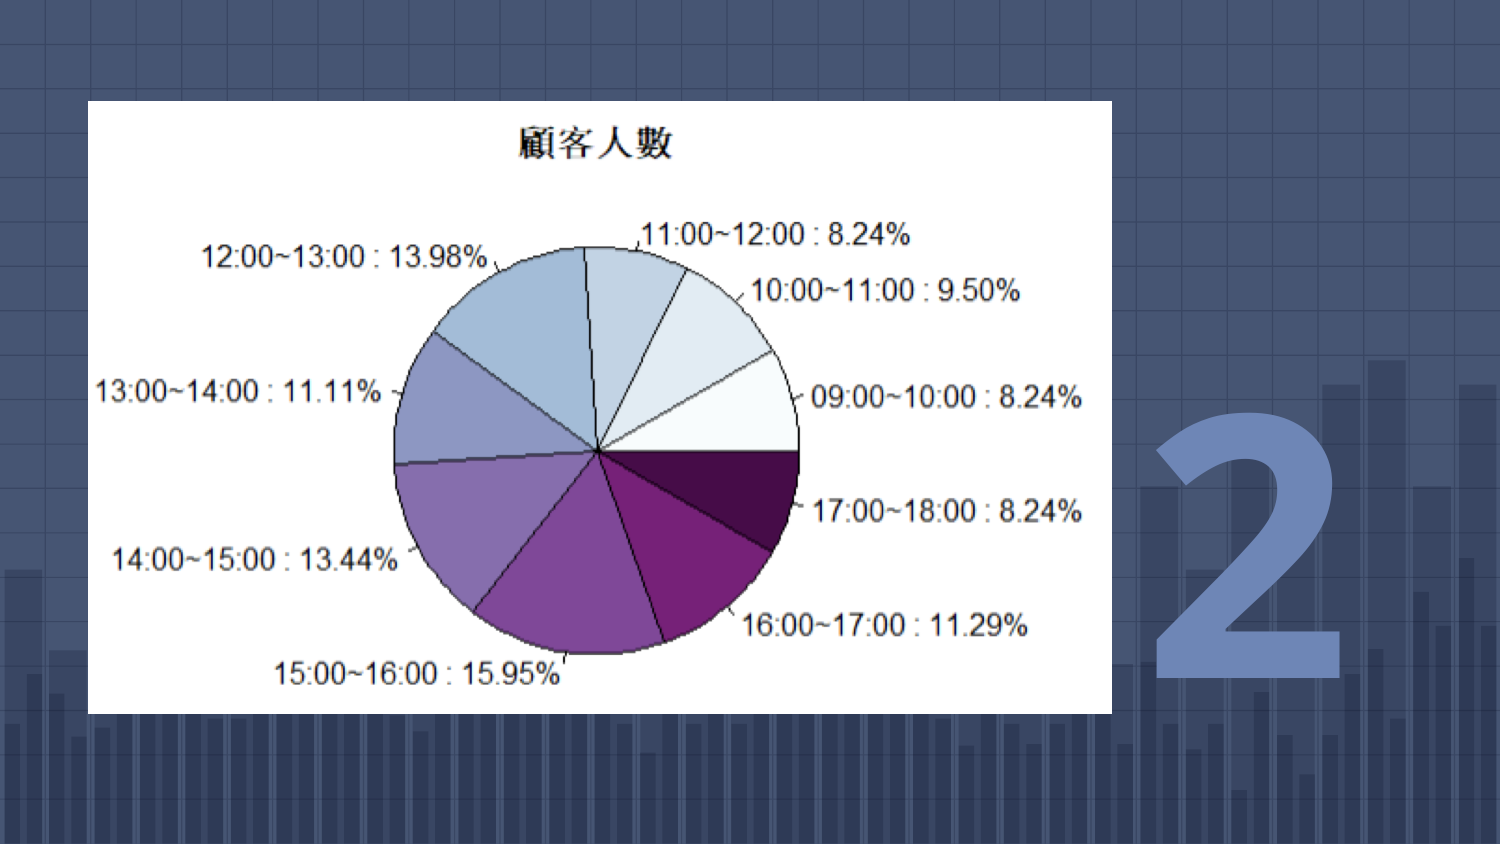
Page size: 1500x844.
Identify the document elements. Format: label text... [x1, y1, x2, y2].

text_box 2 [1131, 310, 1363, 754]
picture [88, 101, 1113, 714]
